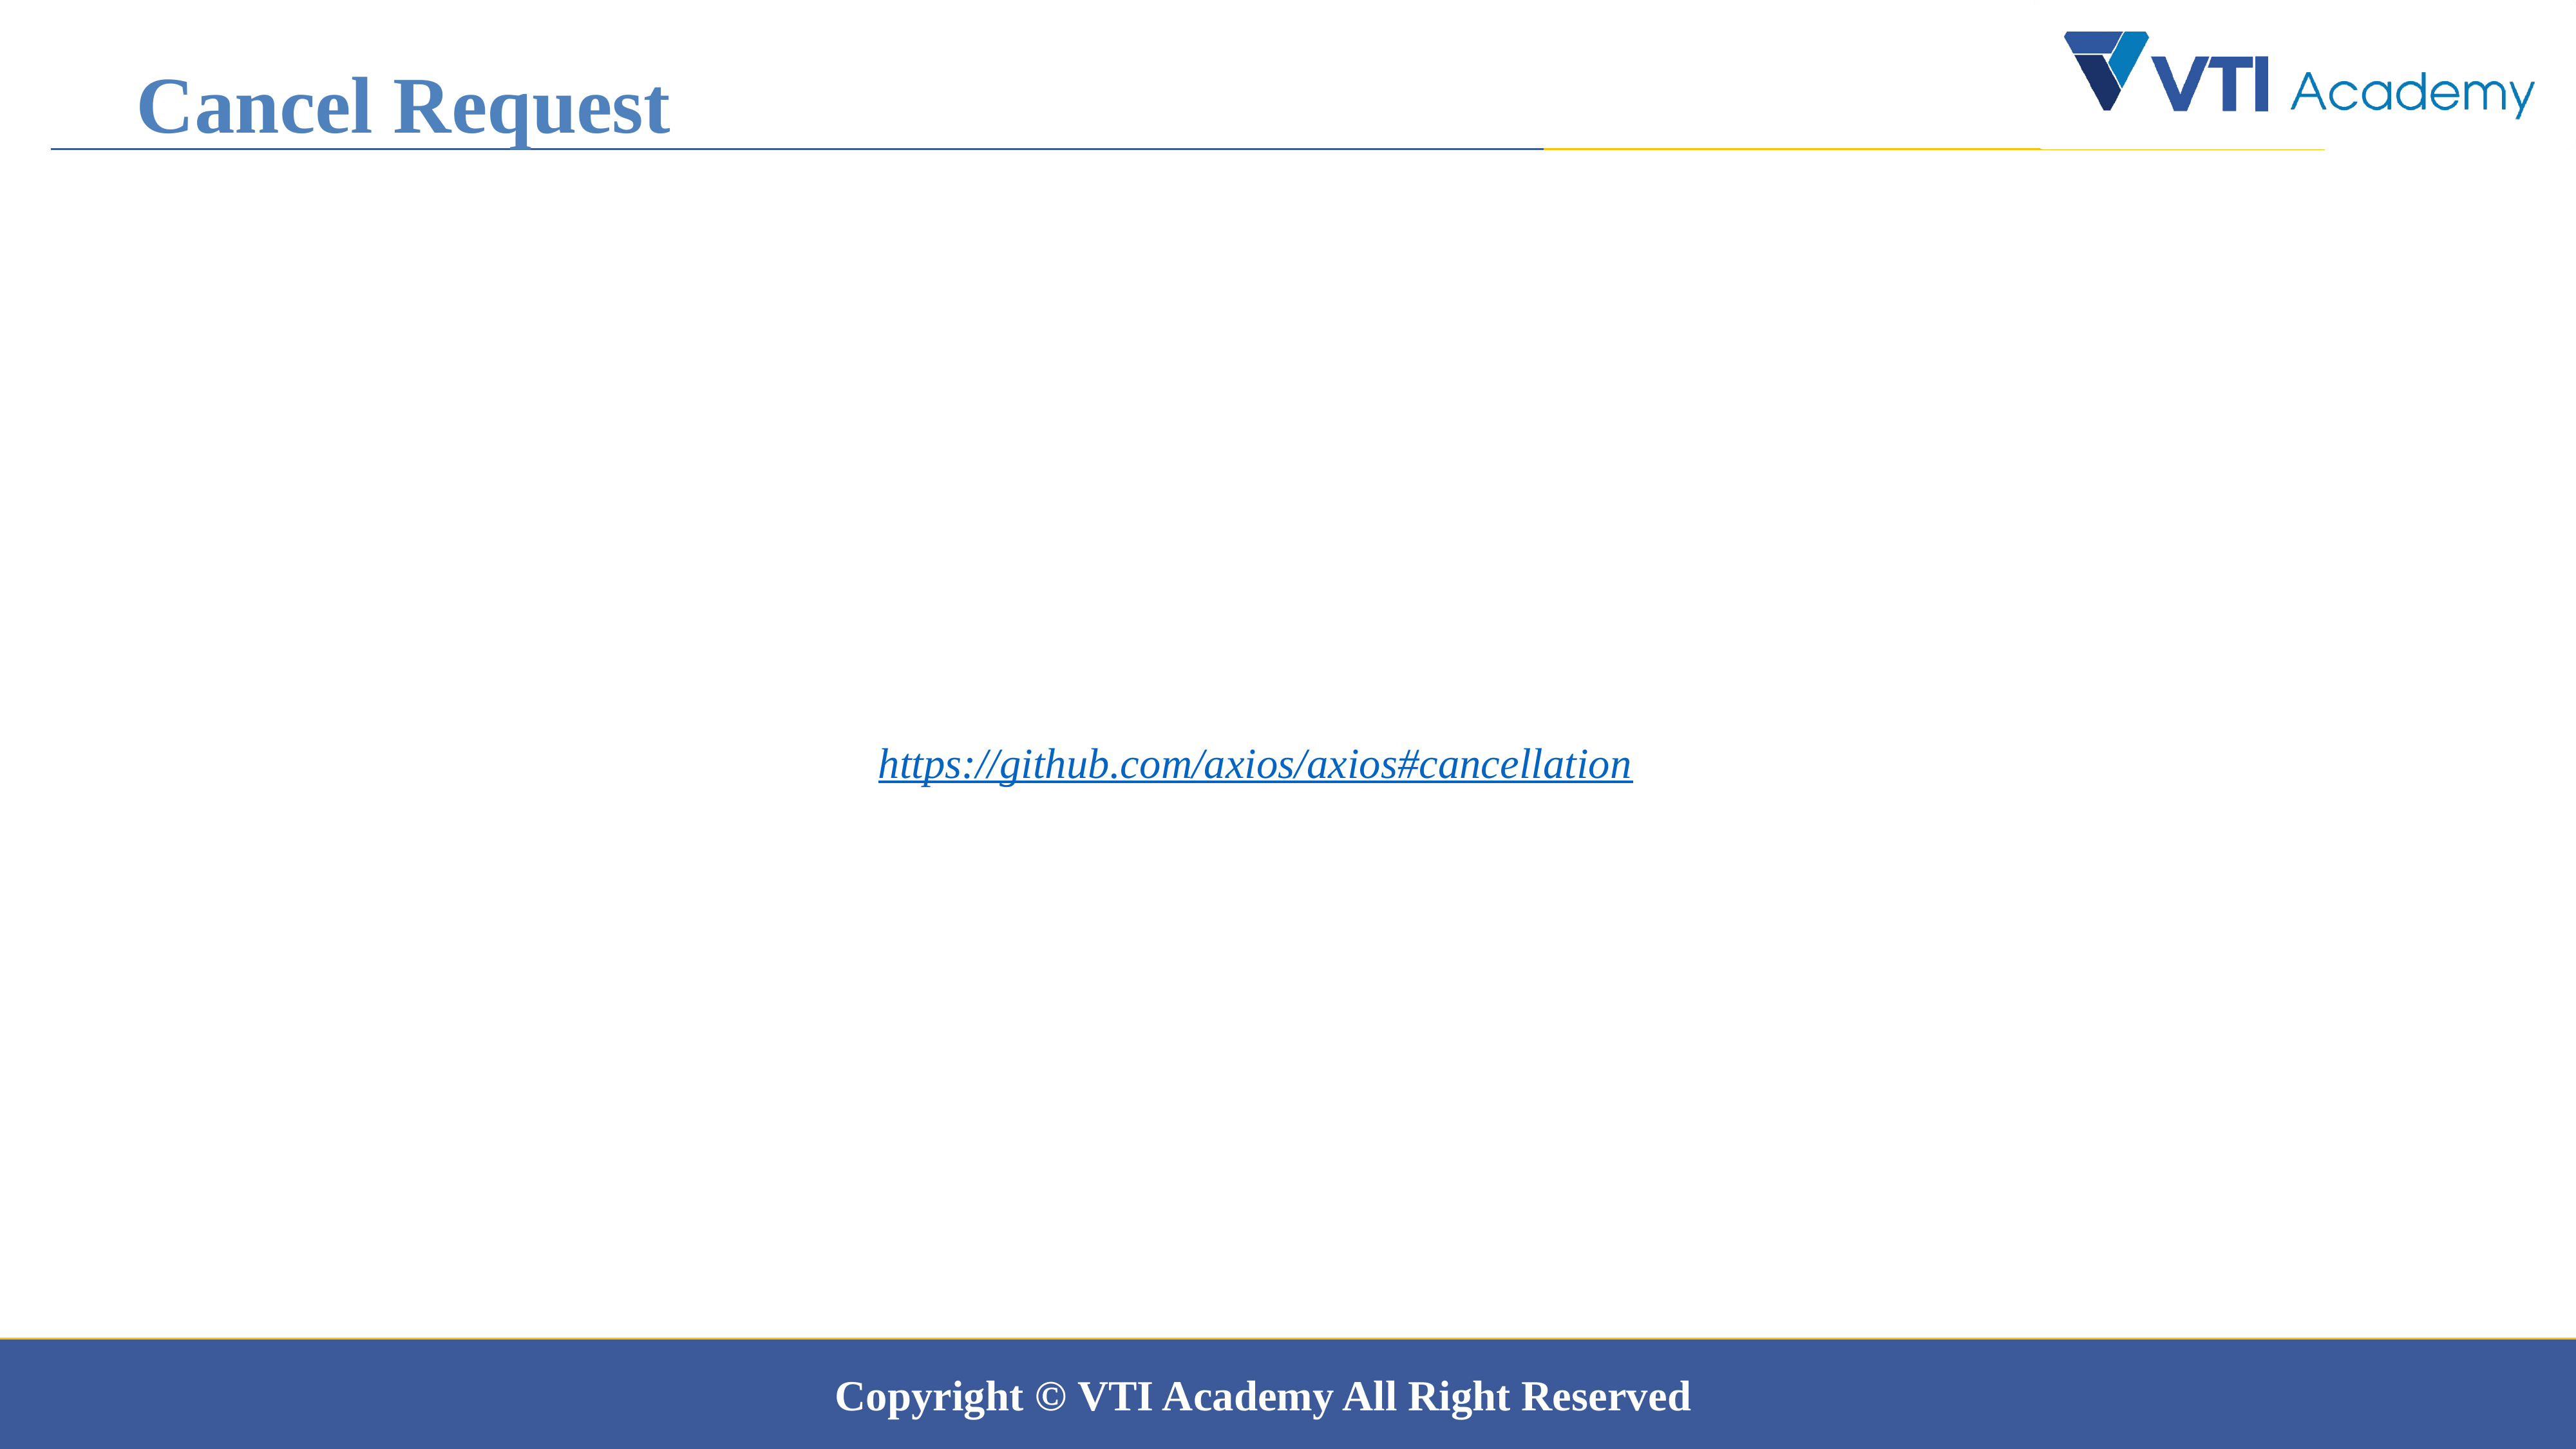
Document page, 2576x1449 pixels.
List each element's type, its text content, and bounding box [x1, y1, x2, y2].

text_box https://github.com/axios/axios#cancellation [868, 730, 1643, 792]
text_box Cancel Request [126, 44, 1200, 157]
picture [2034, 0, 2576, 149]
